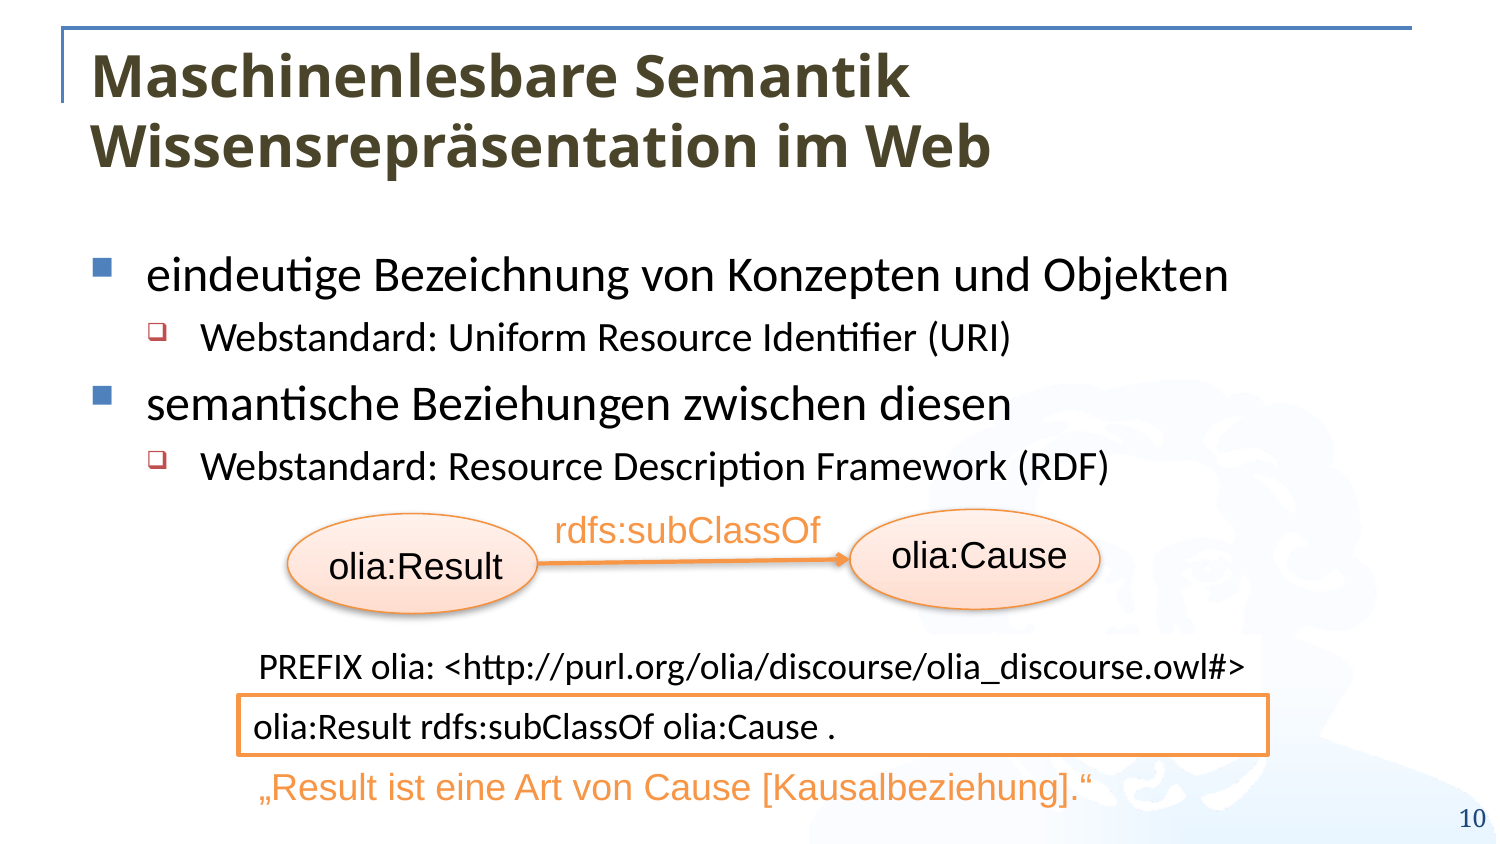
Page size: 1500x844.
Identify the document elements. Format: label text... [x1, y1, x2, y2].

title Maschinenlesbare Semantik Wissensrepräsentation im Web [75, 32, 1425, 173]
text_box rdfs:subClassOf [539, 498, 836, 557]
text_box olia:Result rdfs:subClassOf olia:Cause . [236, 693, 1270, 757]
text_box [537, 559, 851, 564]
list eindeutige Bezeichnung von Konzepten und Objekten Webstandard: Uniform Resource Identifier (URI) semantische Beziehungen zwischen diesen Webstandard: Resource Description Framework (RDF) [75, 234, 1425, 792]
slide_number 10 [1151, 787, 1500, 844]
text_box „Result ist eine Art von Cause [Kausalbeziehung].“ [243, 755, 1108, 816]
text_box olia:Cause [876, 523, 1083, 584]
text_box PREFIX olia: <http://purl.org/olia/discourse/olia_discourse.owl#> [242, 632, 1264, 693]
text_box olia:Result [313, 534, 519, 595]
